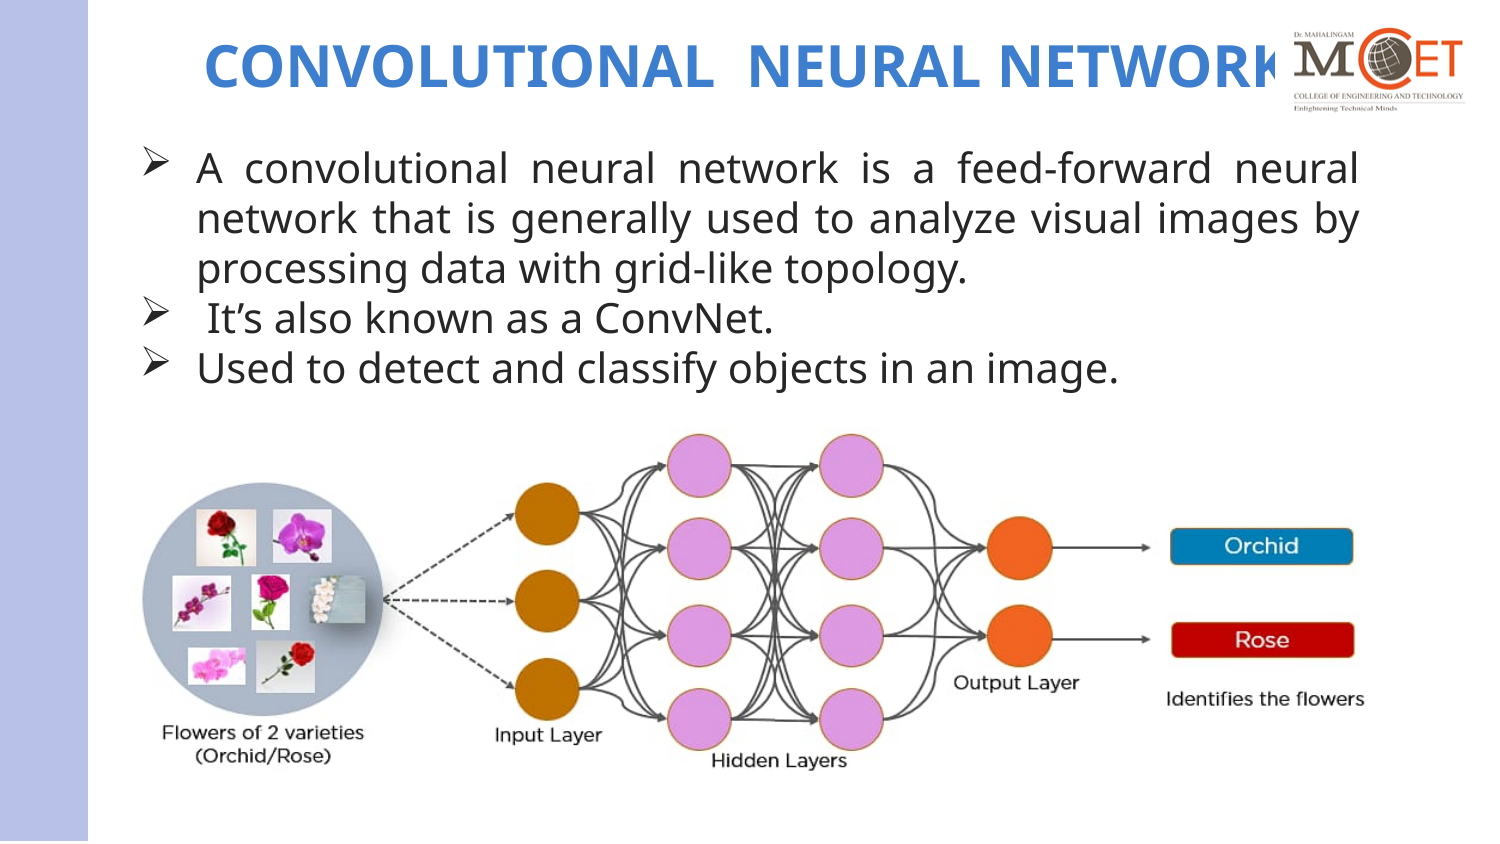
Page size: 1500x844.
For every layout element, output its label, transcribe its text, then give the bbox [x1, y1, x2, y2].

text_box CONVOLUTIONAL NEURAL NETWORKS [93, 21, 1273, 107]
subtitle A convolutional neural network is a feed-forward neural network that is generally used to analyze visual images by processing data with grid-like topology. It’s also known as a ConvNet. Used to detect and classify objects in an image. [125, 134, 1375, 435]
picture [1274, 21, 1482, 122]
picture [0, 0, 89, 841]
picture [133, 427, 1376, 780]
